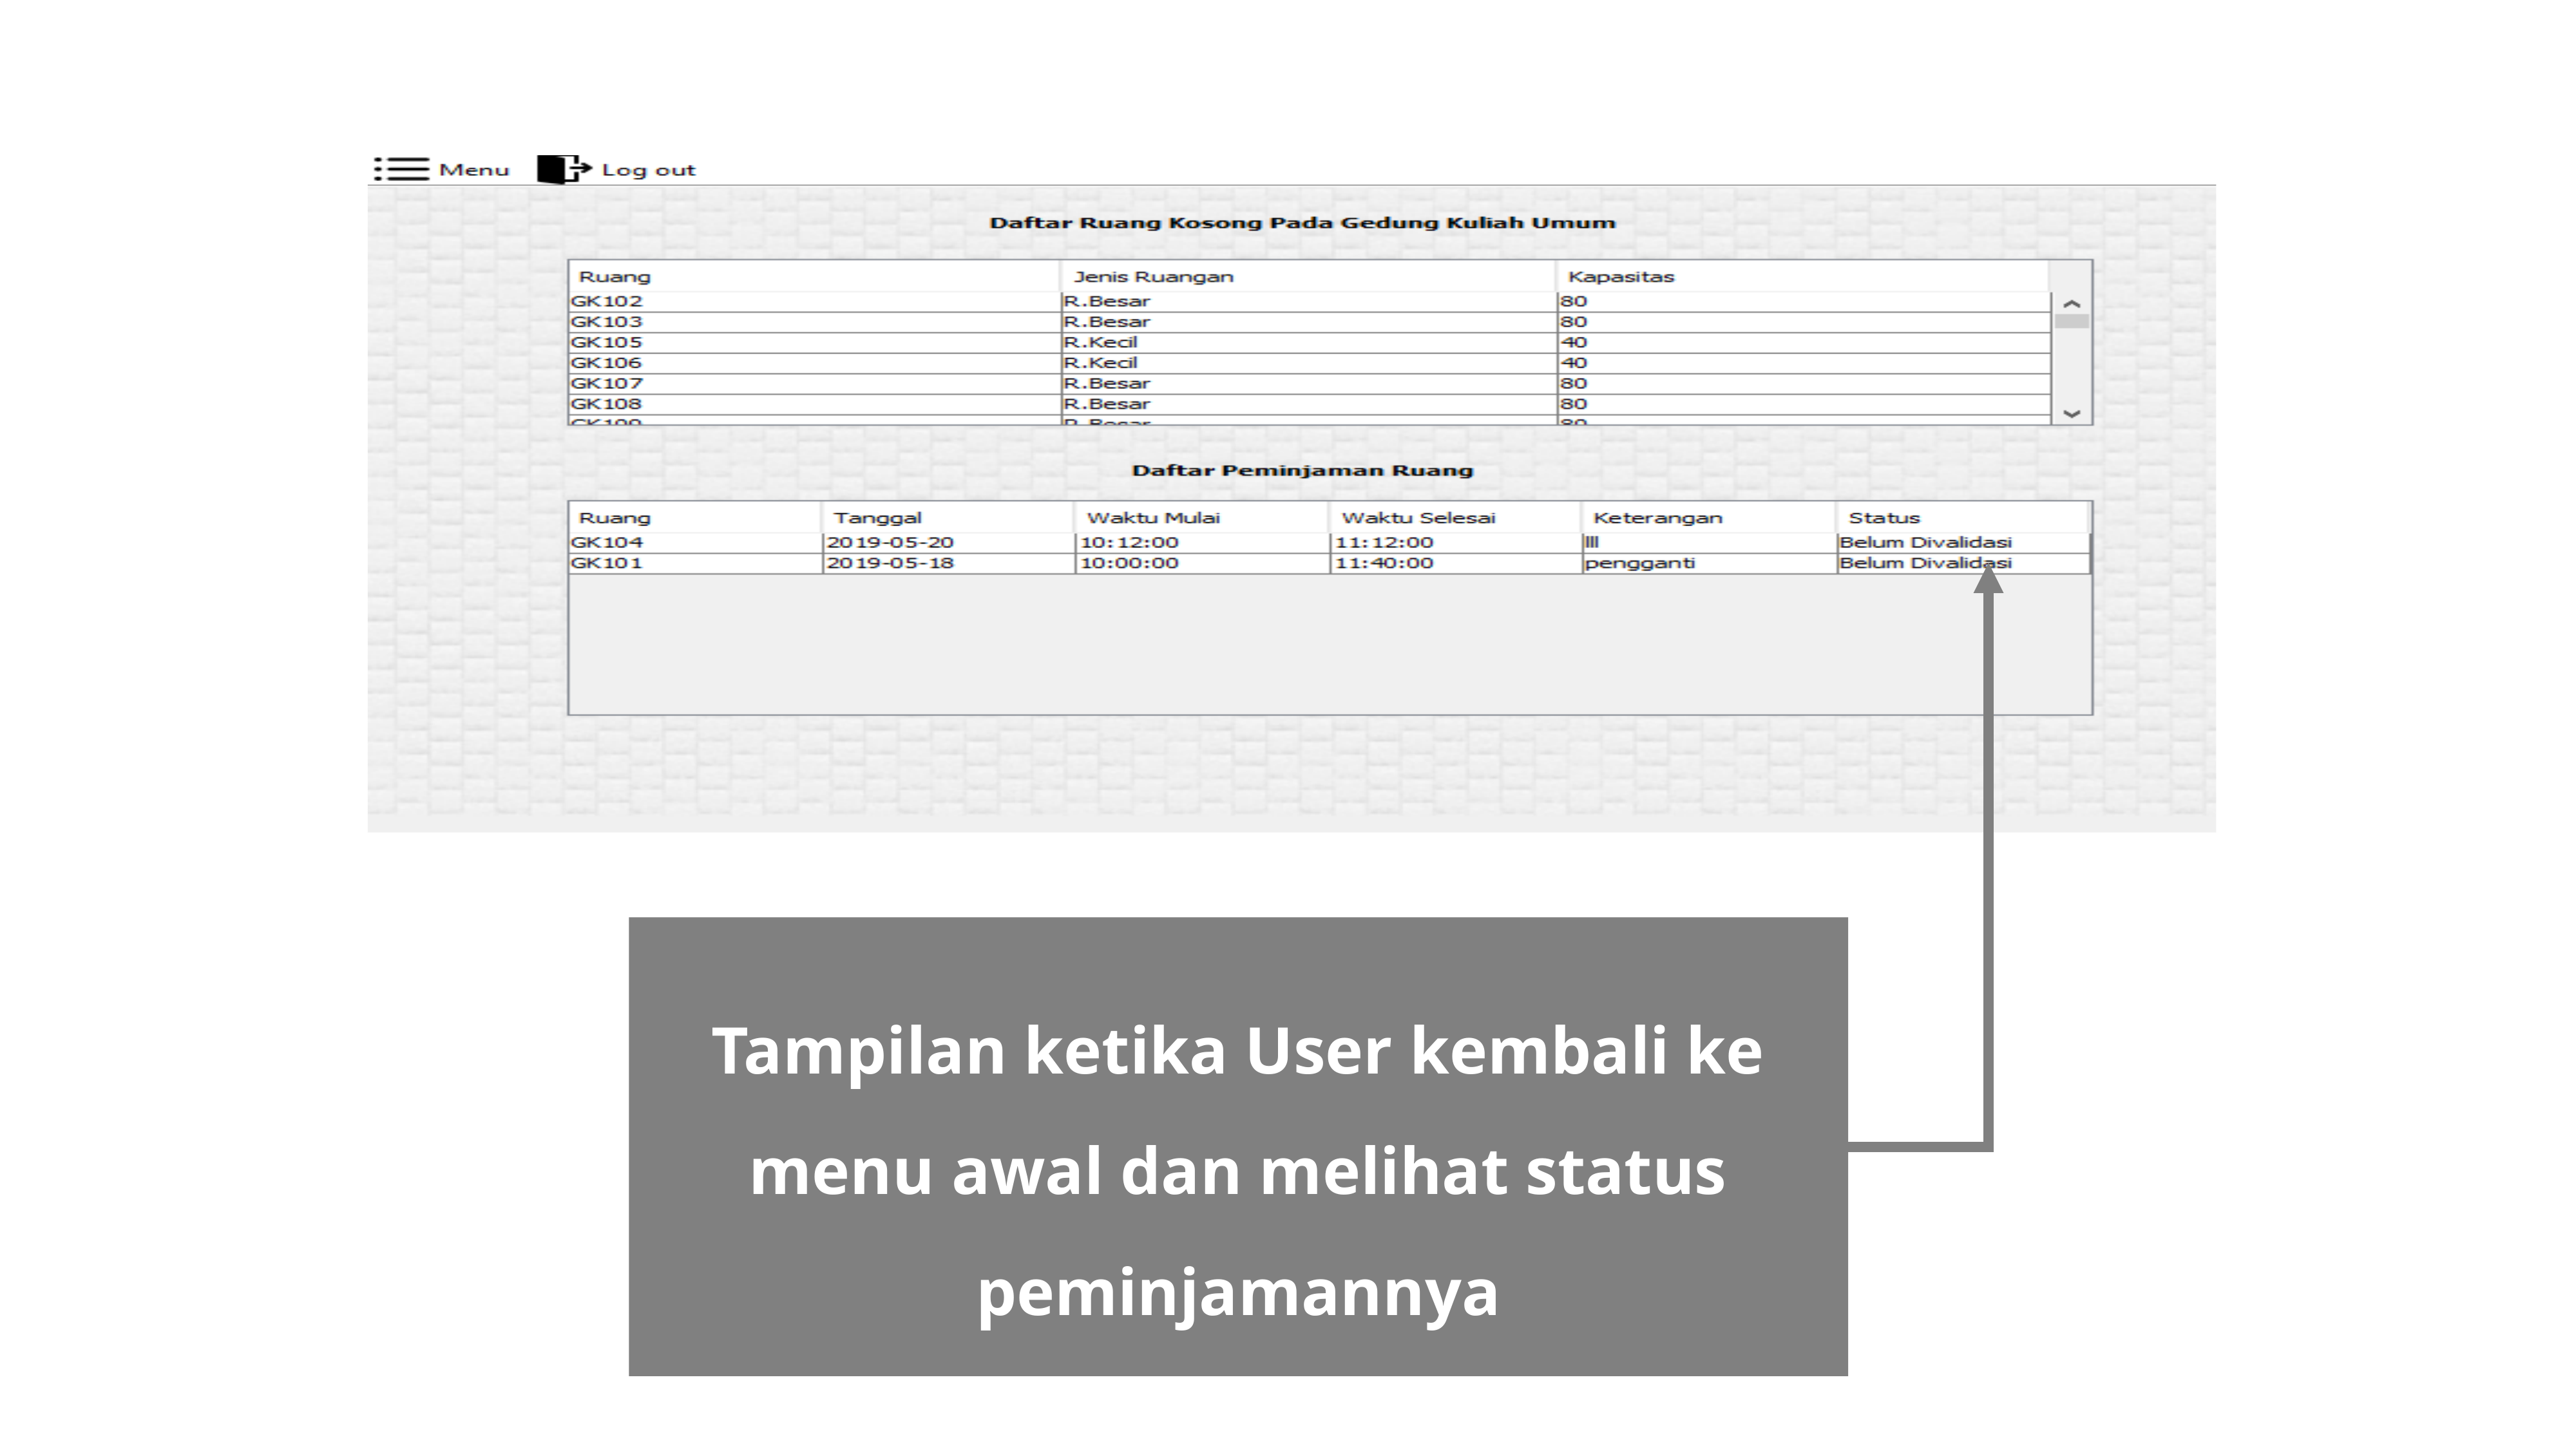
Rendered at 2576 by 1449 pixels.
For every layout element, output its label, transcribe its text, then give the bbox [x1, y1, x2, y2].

picture [367, 155, 2217, 835]
text_box Tampilan ketika User kembali ke menu awal dan melihat status peminjamannya [629, 917, 1849, 1376]
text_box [1848, 562, 1989, 1150]
